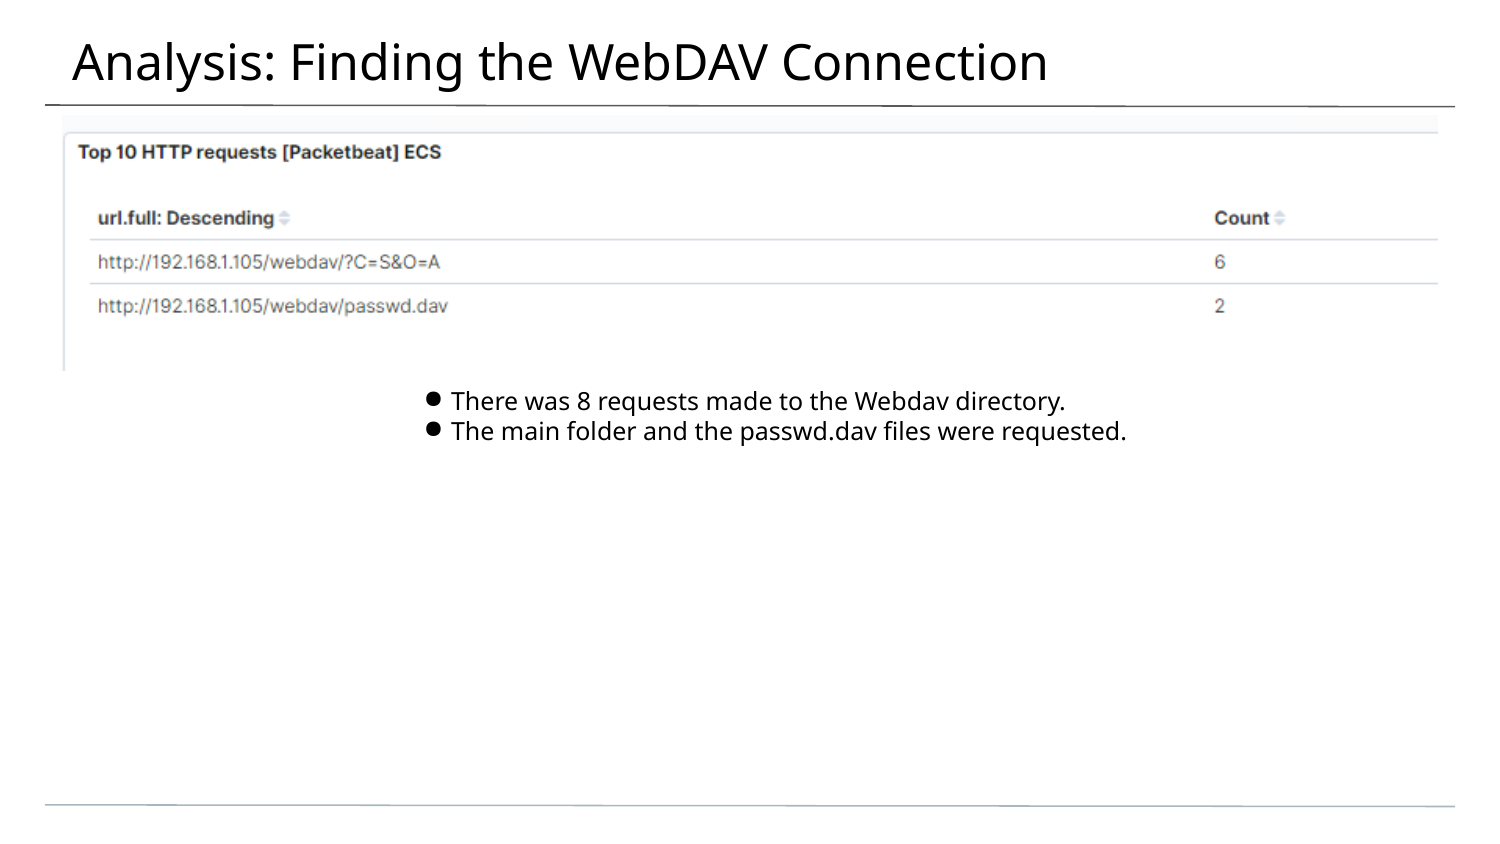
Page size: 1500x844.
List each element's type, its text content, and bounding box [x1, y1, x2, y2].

subtitle There was 8 requests made to the Webdav directory. The main folder and the passwd.dav files were requested. [323, 380, 1274, 531]
picture [62, 115, 1438, 371]
title Analysis: Finding the WebDAV Connection [0, 0, 1500, 88]
